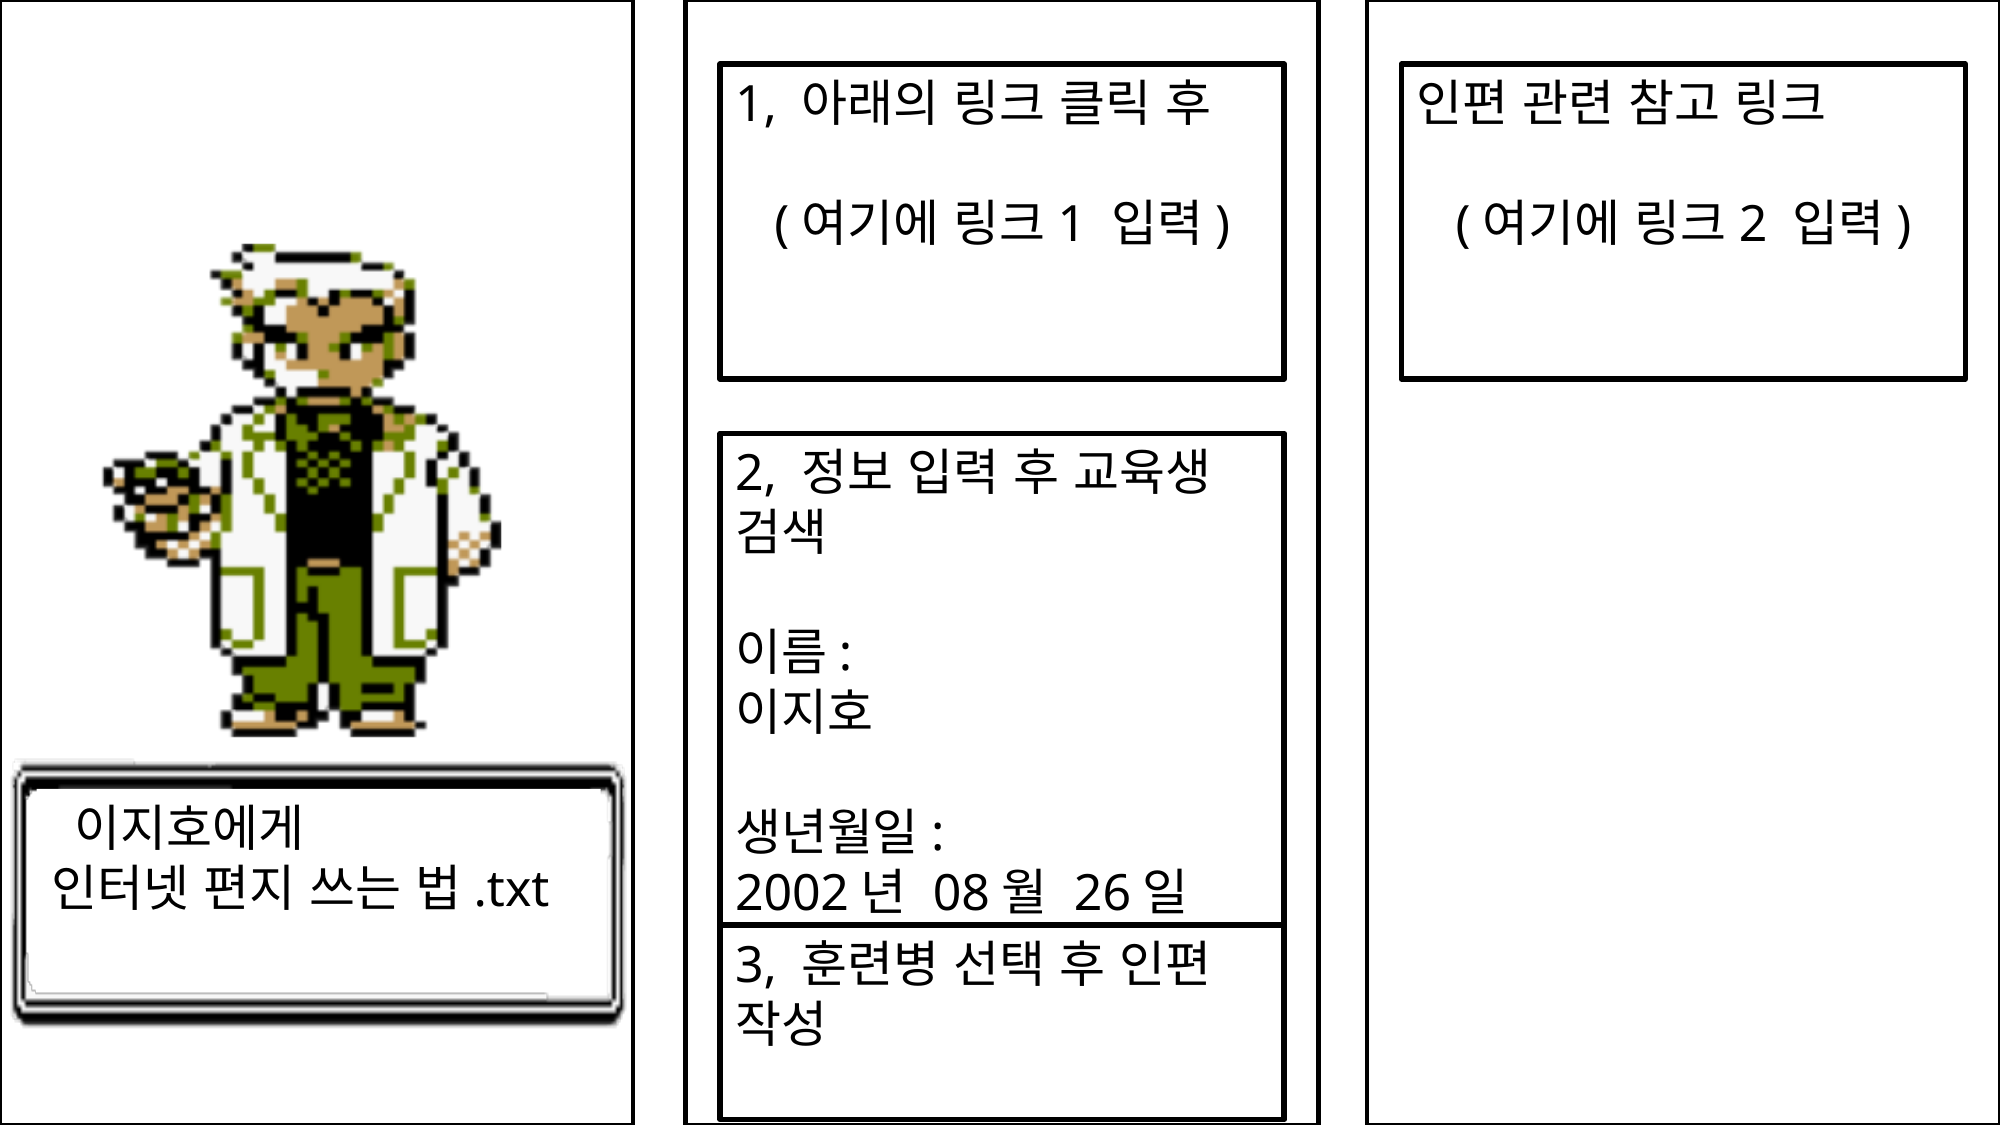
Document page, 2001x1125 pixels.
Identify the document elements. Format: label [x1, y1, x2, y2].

text_box [685, 0, 1319, 1125]
text_box [1366, 0, 2000, 1125]
text_box [0, 0, 638, 1125]
